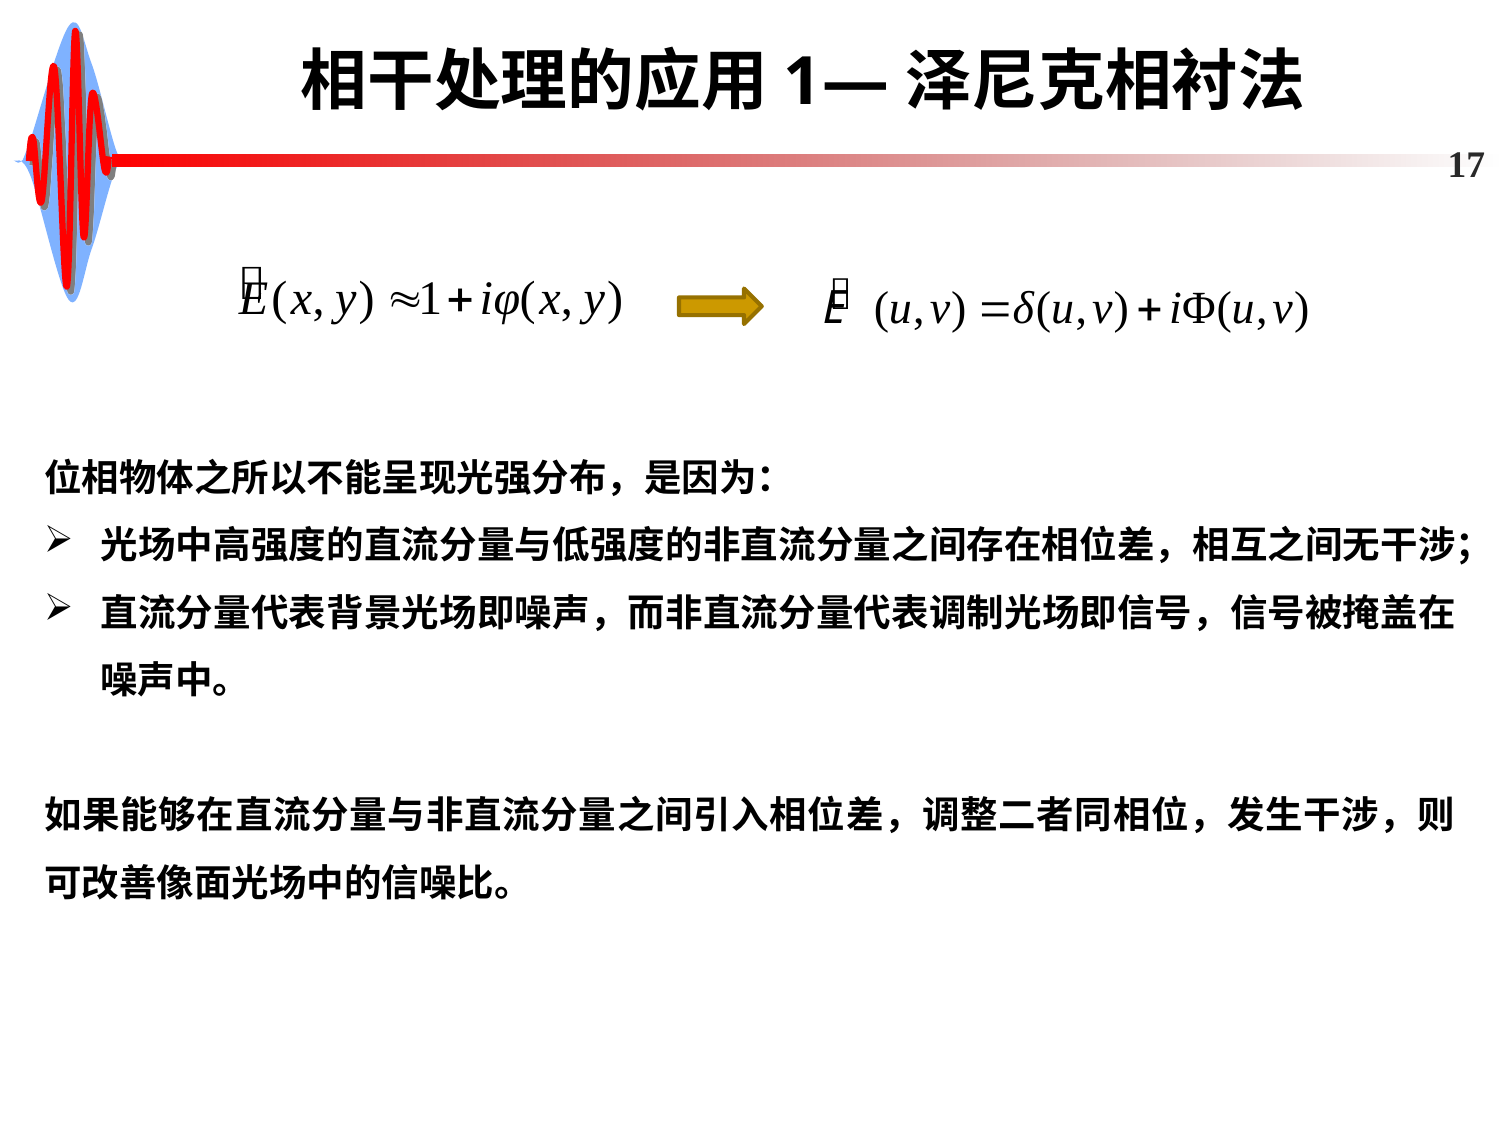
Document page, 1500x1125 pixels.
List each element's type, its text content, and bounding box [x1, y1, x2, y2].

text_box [820, 270, 1320, 344]
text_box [229, 258, 633, 336]
text_box [676, 286, 764, 326]
slide_number 17 [1370, 145, 1500, 181]
title 相干处理的应用1—泽尼克相衬法 [159, 19, 1447, 137]
